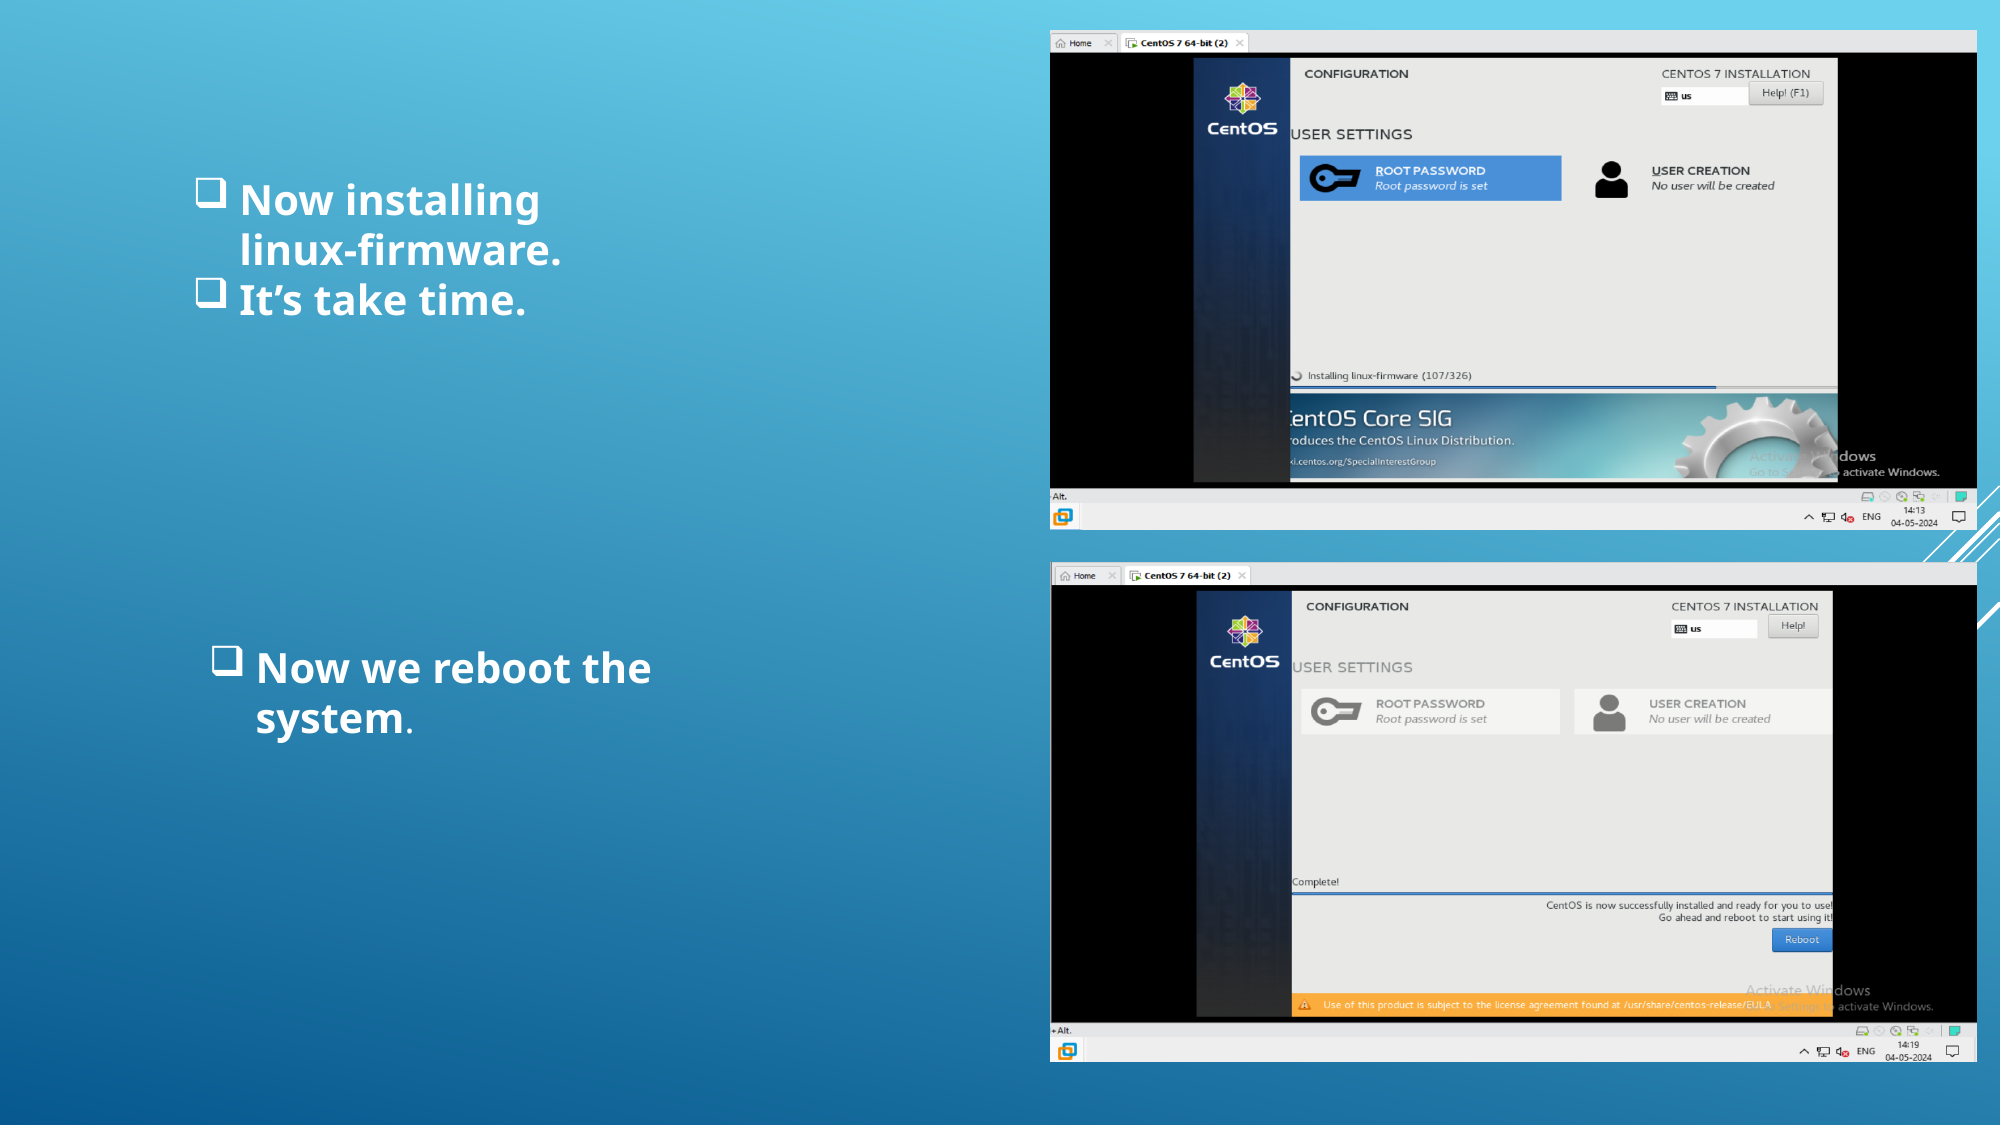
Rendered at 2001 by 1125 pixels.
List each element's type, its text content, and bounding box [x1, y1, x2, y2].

text_box Now installing linux-firmware. It’s take time. [177, 166, 617, 332]
picture [1049, 30, 1977, 531]
text_box Now we reboot the system. [193, 634, 785, 749]
picture [1049, 562, 1977, 1062]
